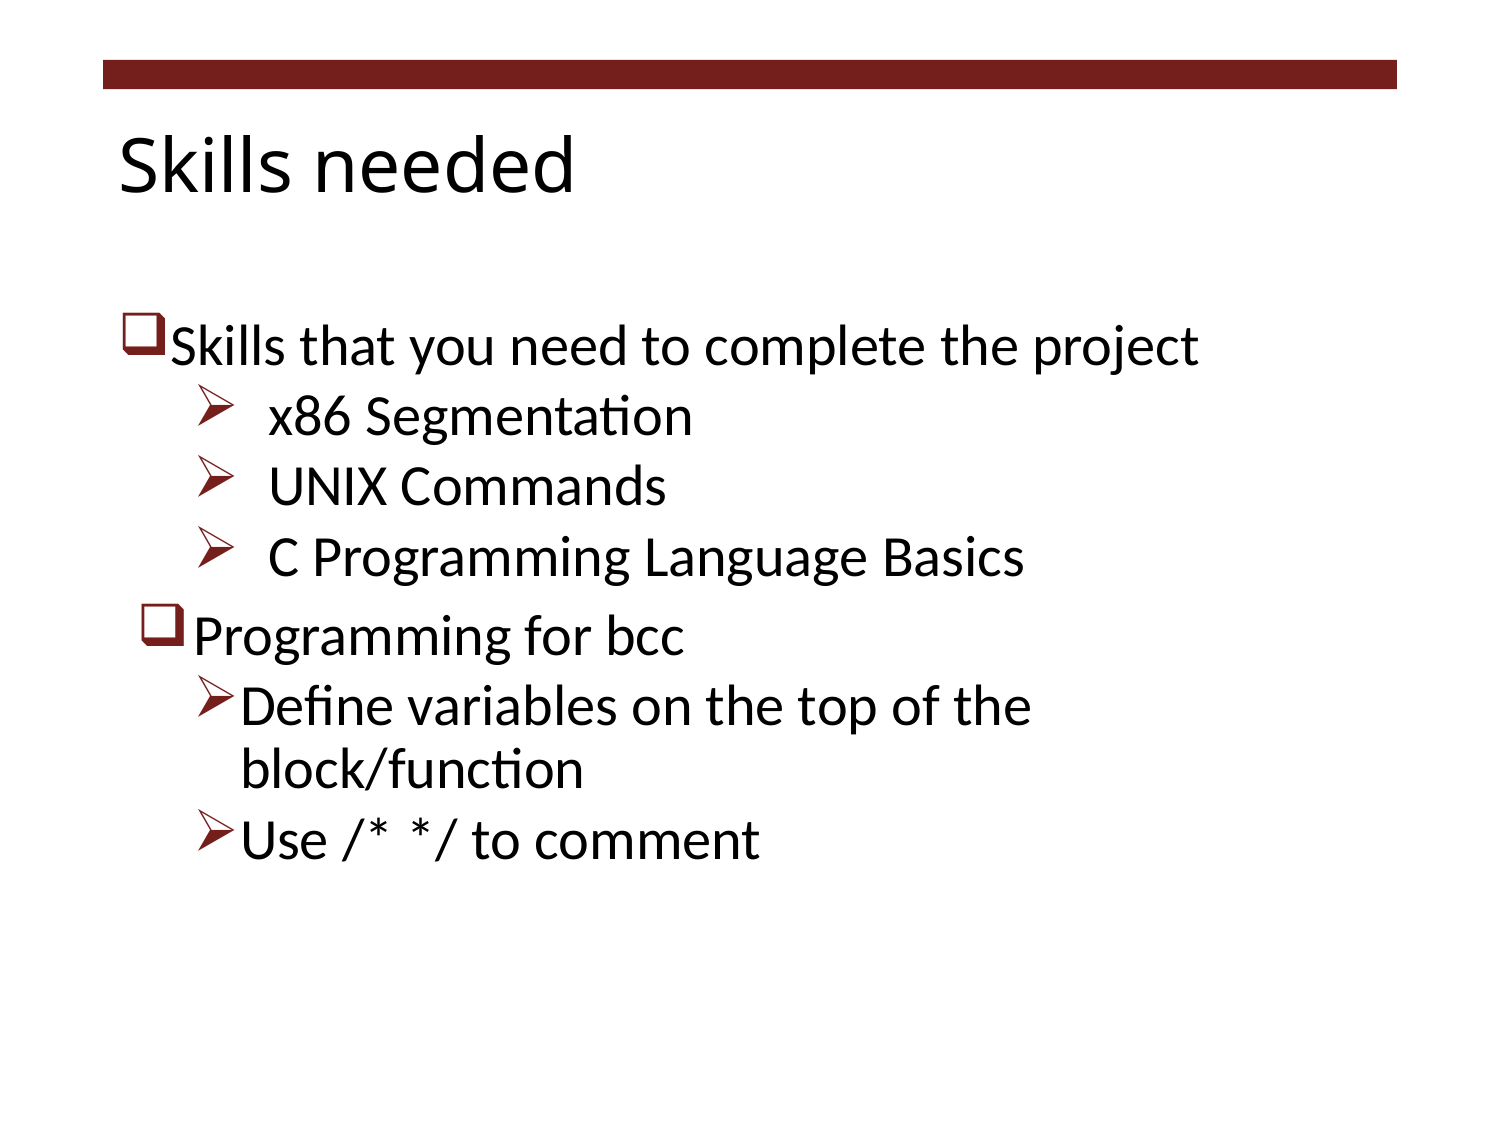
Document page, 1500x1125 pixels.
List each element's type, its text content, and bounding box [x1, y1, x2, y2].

title Skills needed [103, 59, 1397, 278]
list Skills that you need to complete the project x86 Segmentation UNIX Commands C Programming Language Basics Programming for bcc Define variables on the top of the block/function Use /* */ to comment [103, 299, 1397, 1103]
